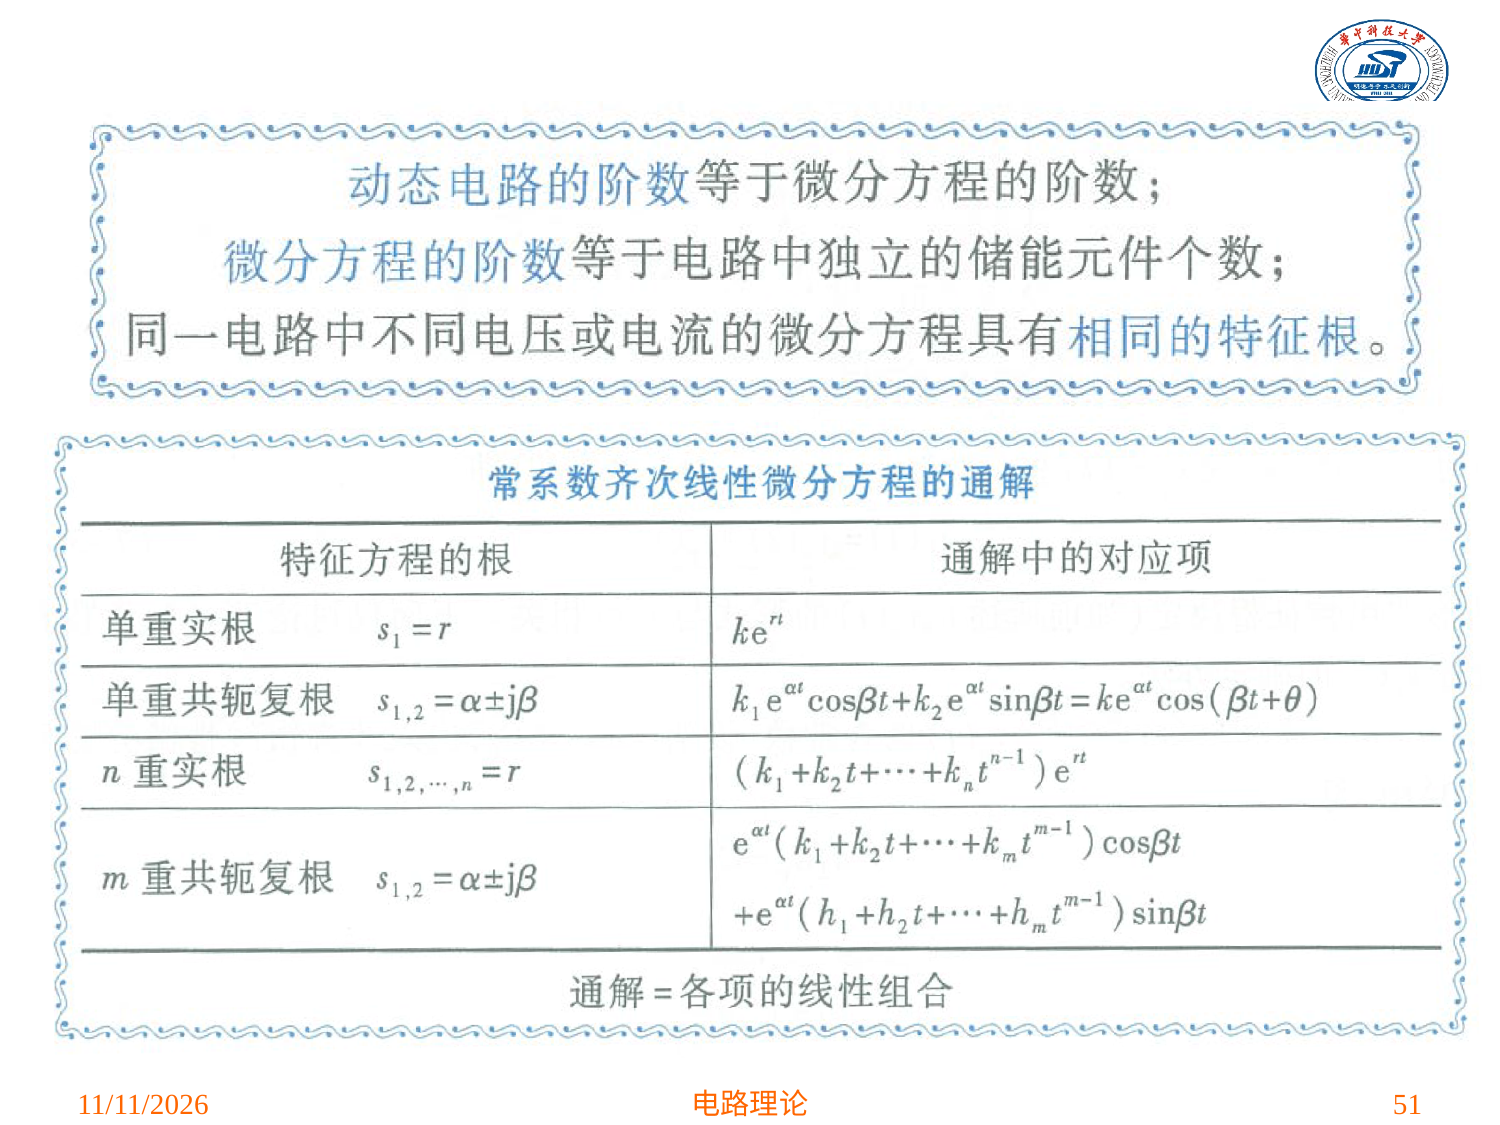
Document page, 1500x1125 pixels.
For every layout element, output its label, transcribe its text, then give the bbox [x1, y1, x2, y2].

footer 电路理论 [512, 1078, 988, 1125]
slide_number 51 [1125, 1078, 1438, 1125]
picture [40, 13, 1482, 1057]
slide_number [62, 1078, 375, 1125]
